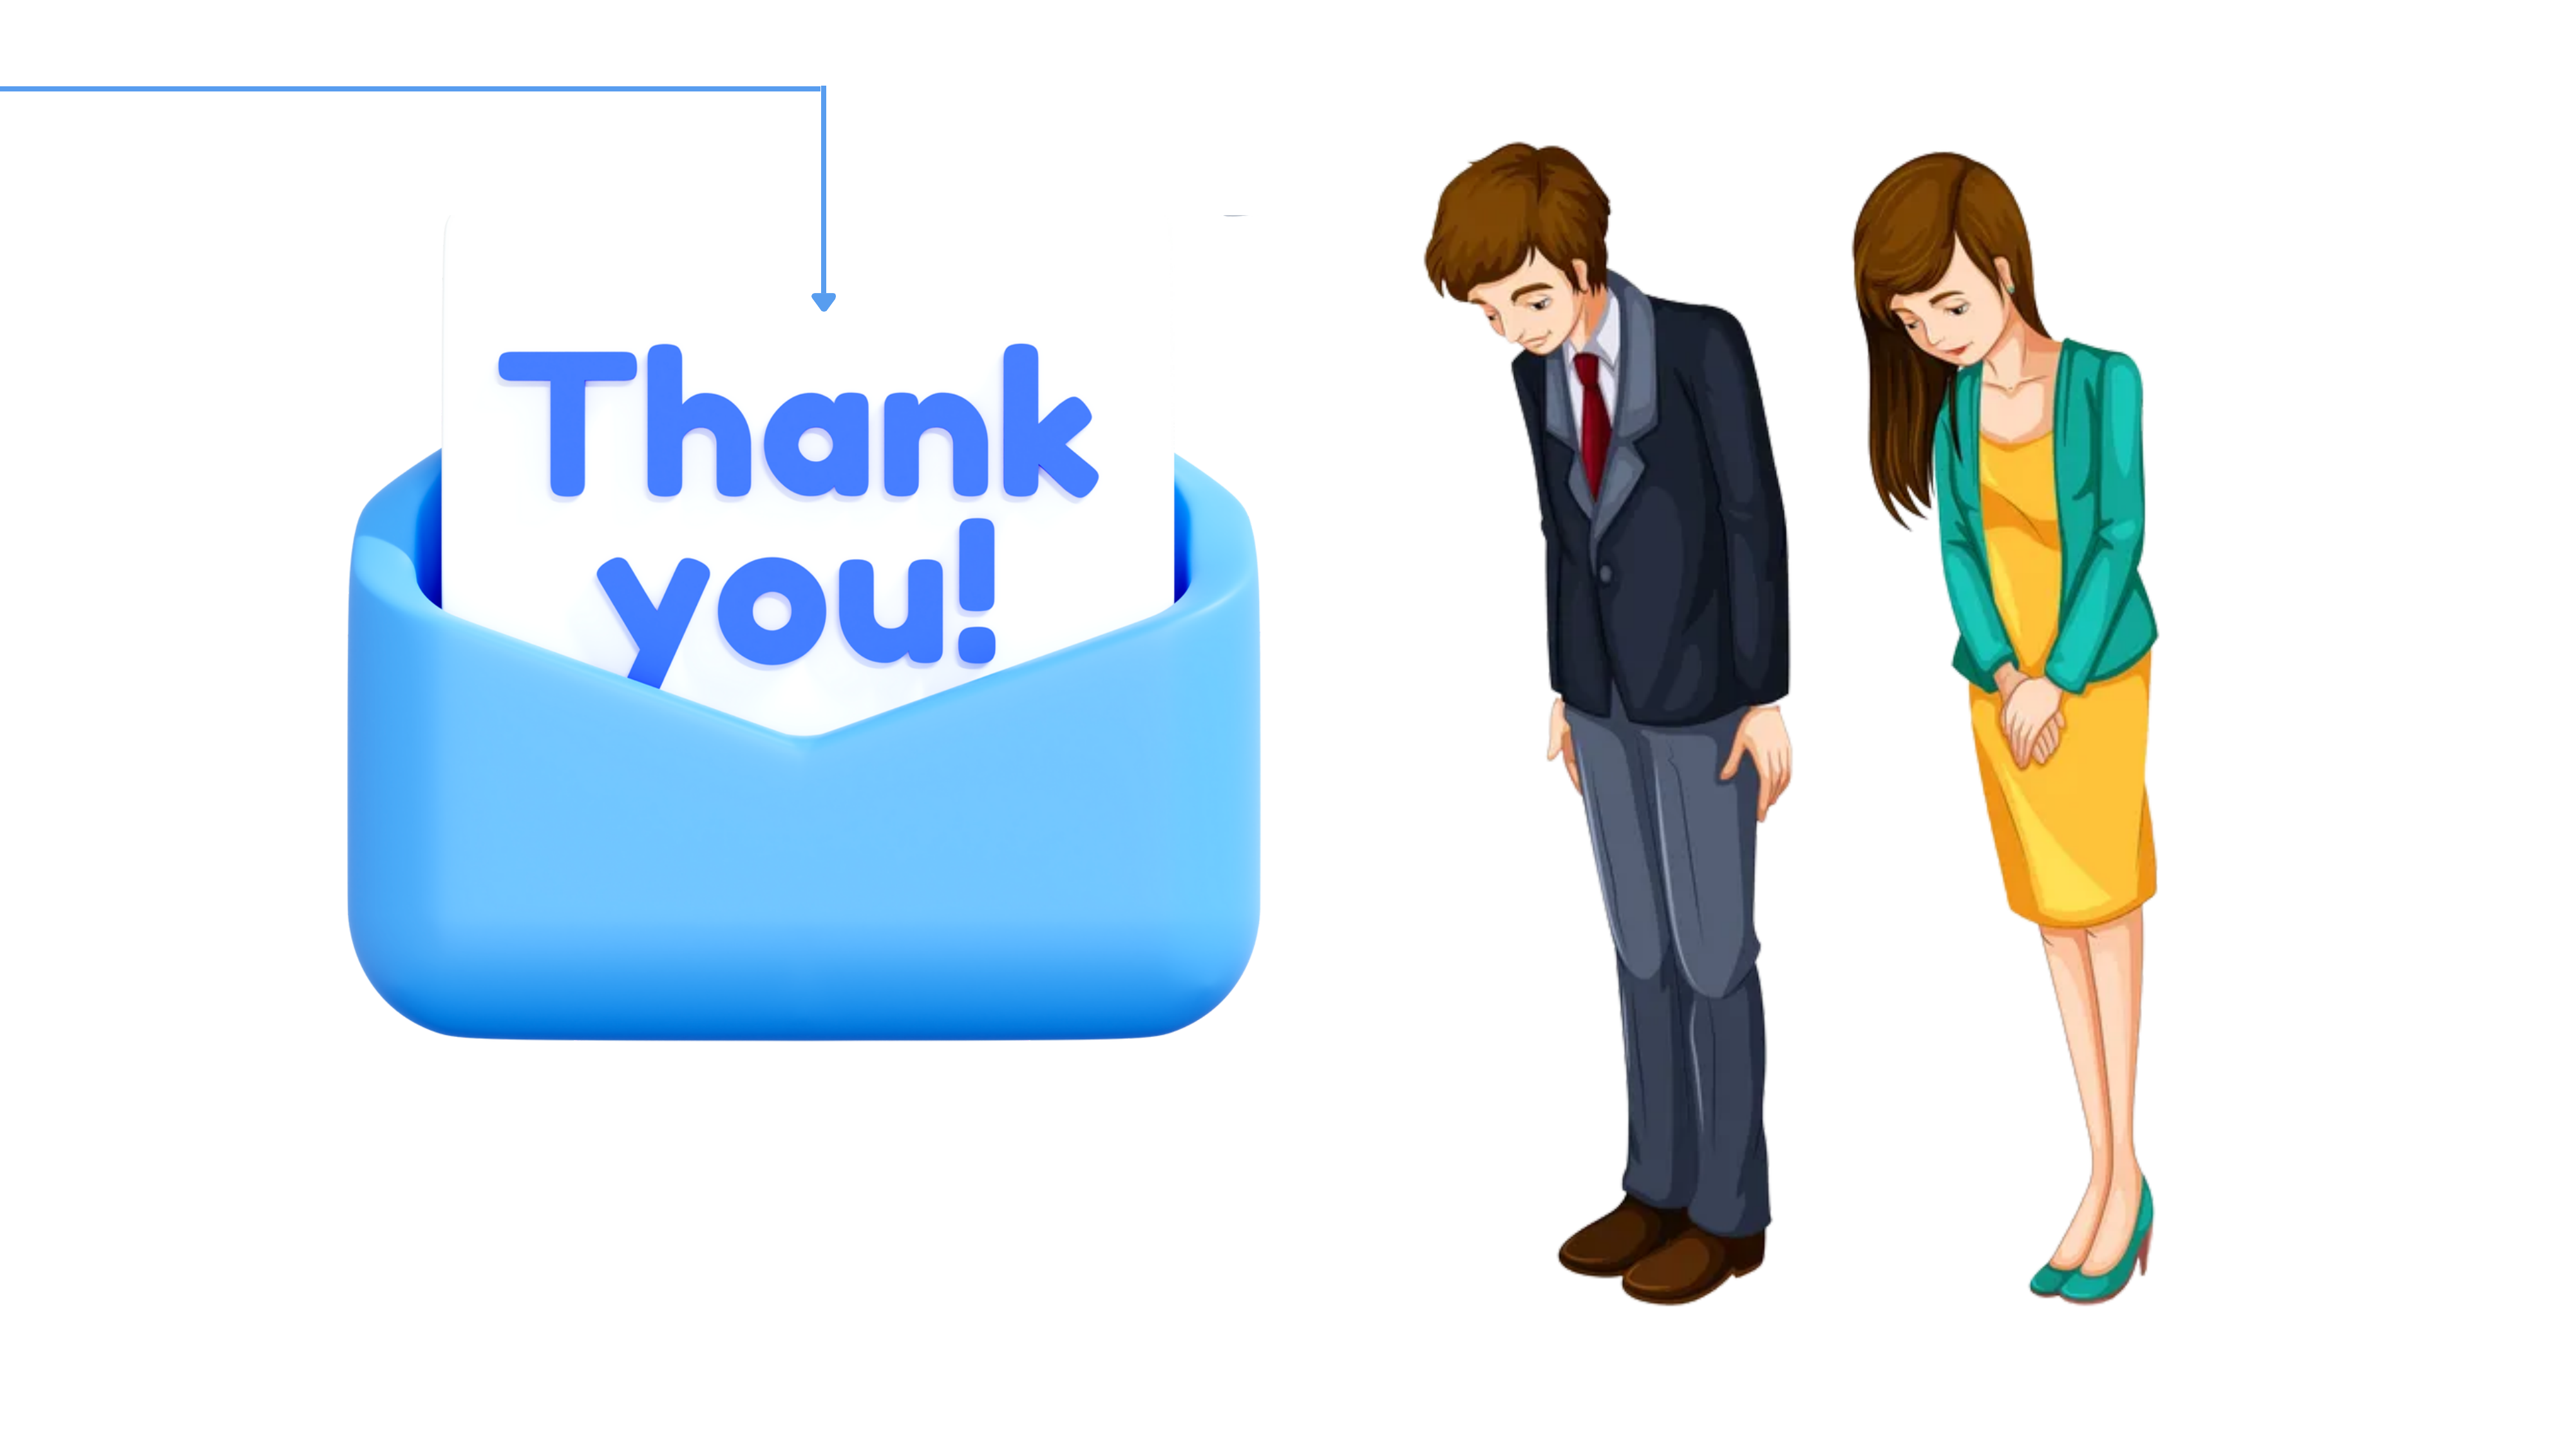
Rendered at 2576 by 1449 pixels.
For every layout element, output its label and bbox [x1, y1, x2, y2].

picture [1413, 131, 2172, 1318]
picture [347, 215, 1350, 1042]
text_box [0, 85, 836, 312]
